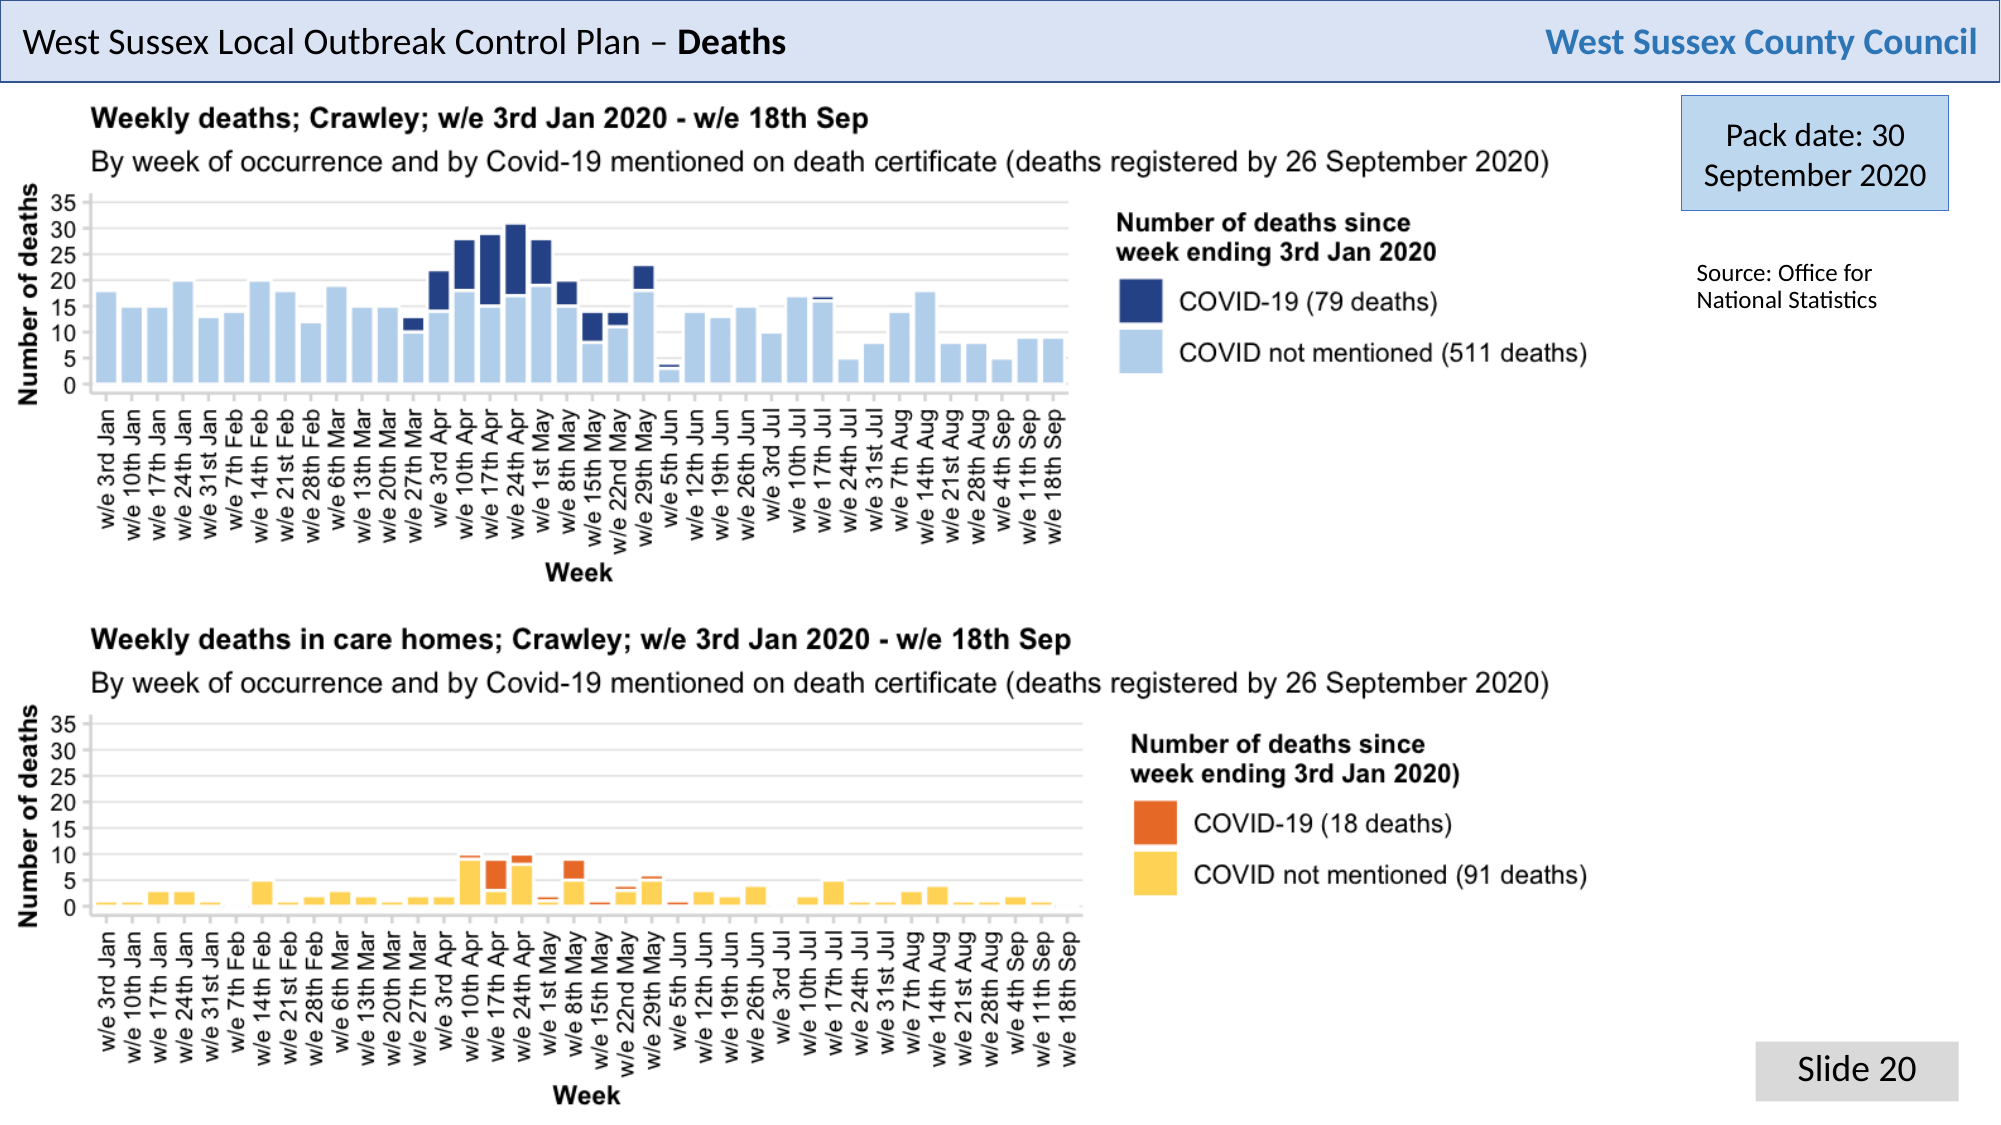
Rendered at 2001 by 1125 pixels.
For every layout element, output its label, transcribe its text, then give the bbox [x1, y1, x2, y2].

list Source: Office for National Statistics [1681, 252, 1959, 289]
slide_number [1681, 95, 1949, 211]
list Slide 20 [1755, 1041, 1959, 1102]
picture [3, 612, 1619, 1125]
picture [3, 91, 1619, 602]
